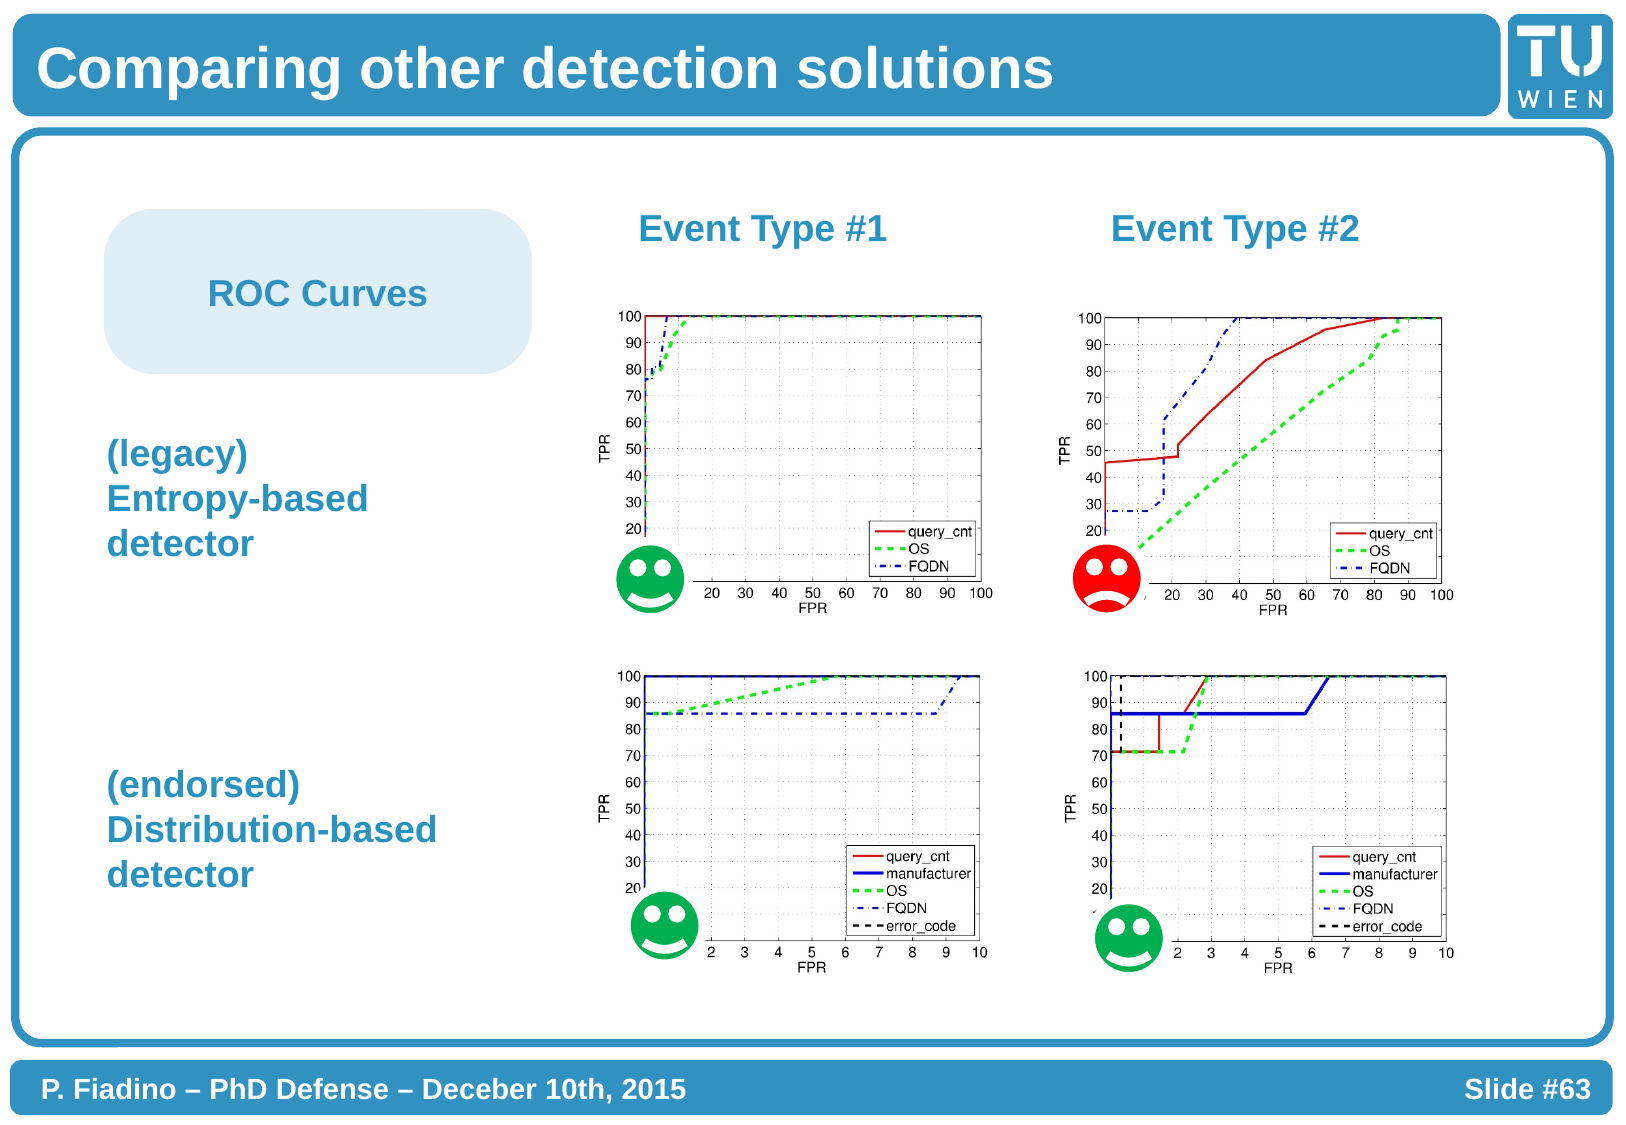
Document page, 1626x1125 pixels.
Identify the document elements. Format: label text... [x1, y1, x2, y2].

picture [1054, 651, 1486, 977]
picture [588, 651, 1020, 977]
picture [1508, 14, 1613, 119]
text_box Event Type #1 [623, 196, 1037, 257]
text_box Comparing other detection solutions [15, 16, 1498, 114]
picture [588, 291, 1021, 617]
picture [1048, 293, 1482, 619]
text_box (legacy) Entropy-based detector [91, 421, 553, 572]
text_box Event Type #2 [1096, 196, 1510, 257]
text_box (endorsed) Distribution-based detector [91, 752, 577, 902]
text_box ROC Curves [102, 207, 533, 376]
text_box P. Fiadino – PhD Defense – Deceber 10th, 2015............... Slide #63 [12, 1063, 1610, 1112]
text_box 111 [14, 130, 1611, 1045]
